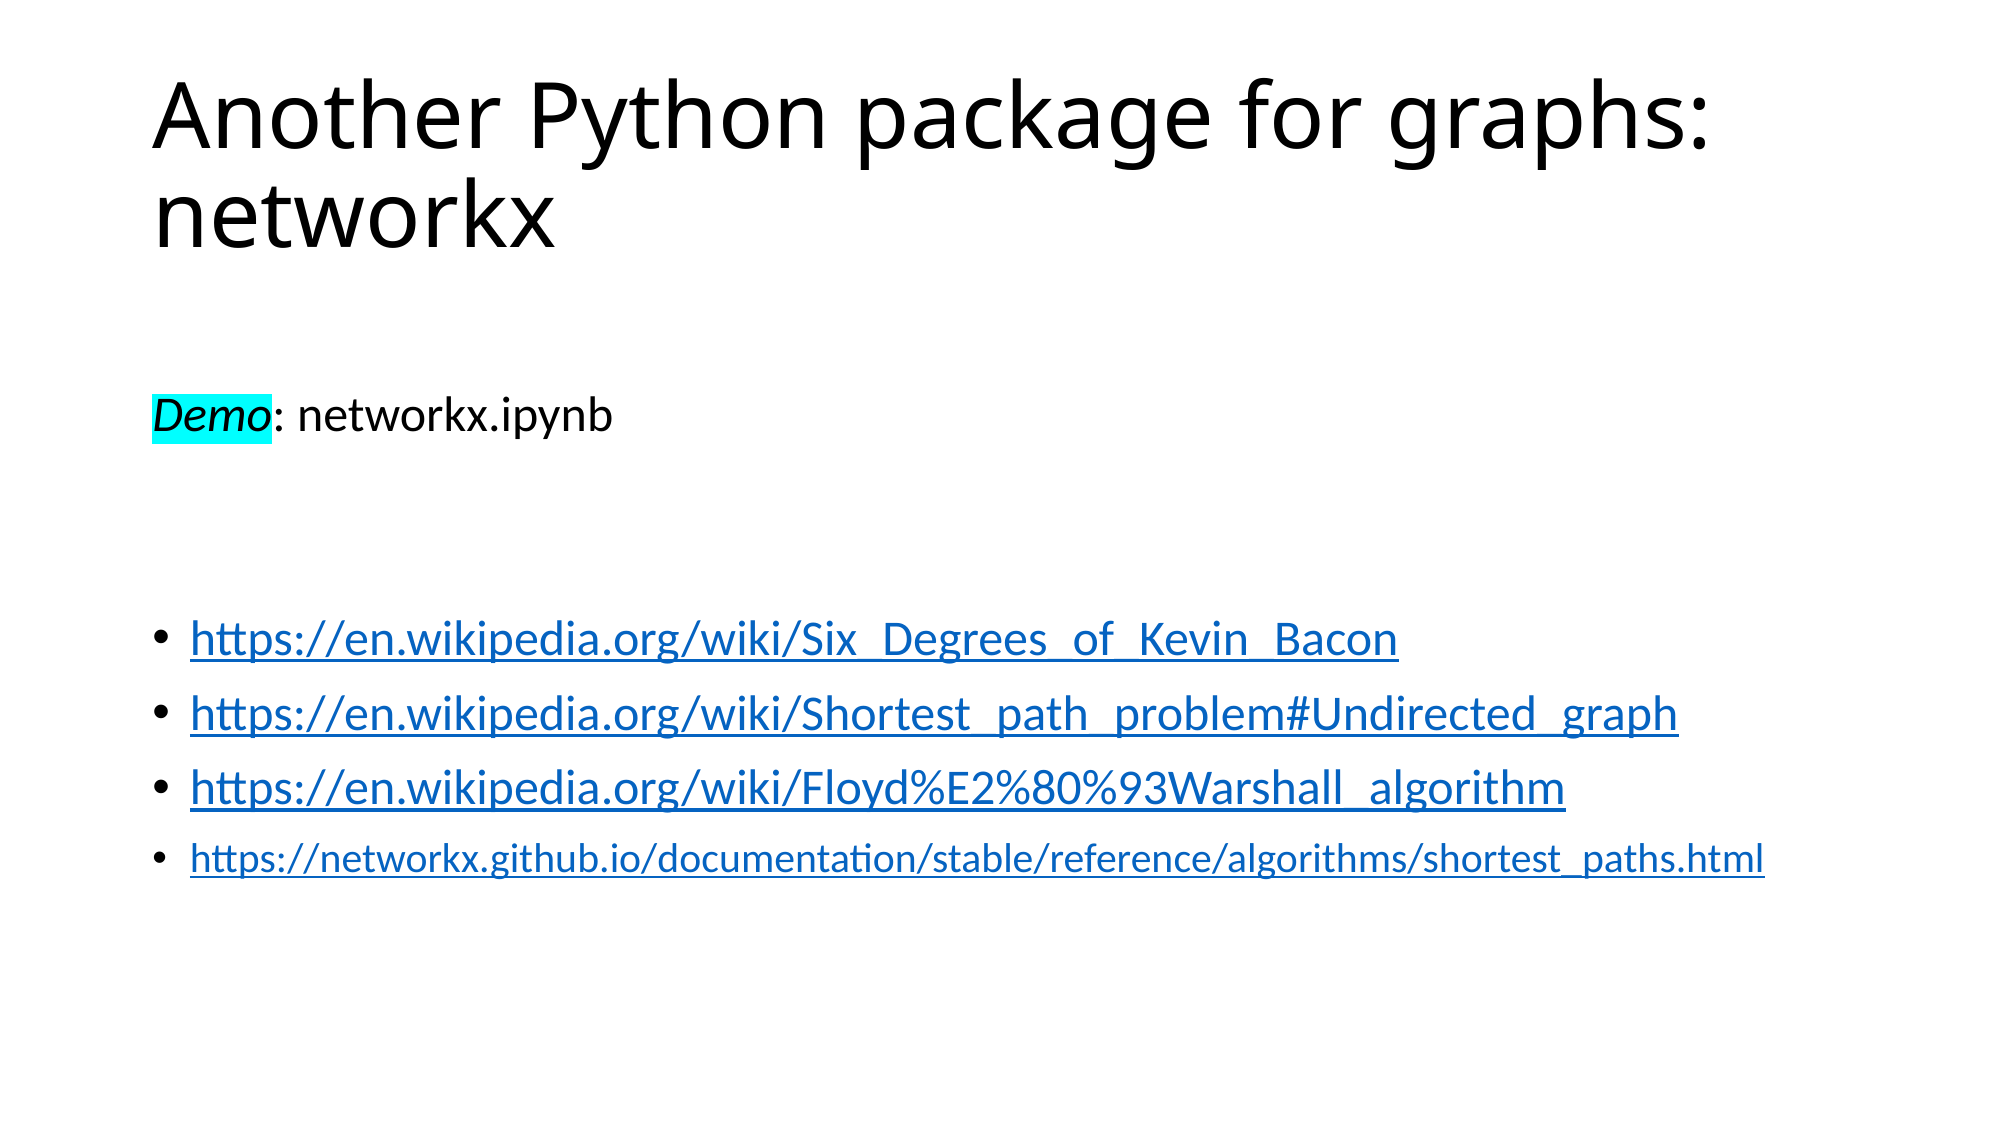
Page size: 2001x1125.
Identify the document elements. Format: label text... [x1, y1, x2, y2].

list Demo: networkx.ipynb https://en.wikipedia.org/wiki/Six_Degrees_of_Kevin_Bacon https://en.wikipedia.org/wiki/Shortest_path_problem#Undirected_graph https://en.wikipedia.org/wiki/Floyd%E2%80%93Warshall_algorithm https://networkx.github.io/documentation/stable/reference/algorithms/shortest_paths.html [137, 299, 1863, 1014]
title Another Python package for graphs: networkx [137, 59, 1863, 278]
